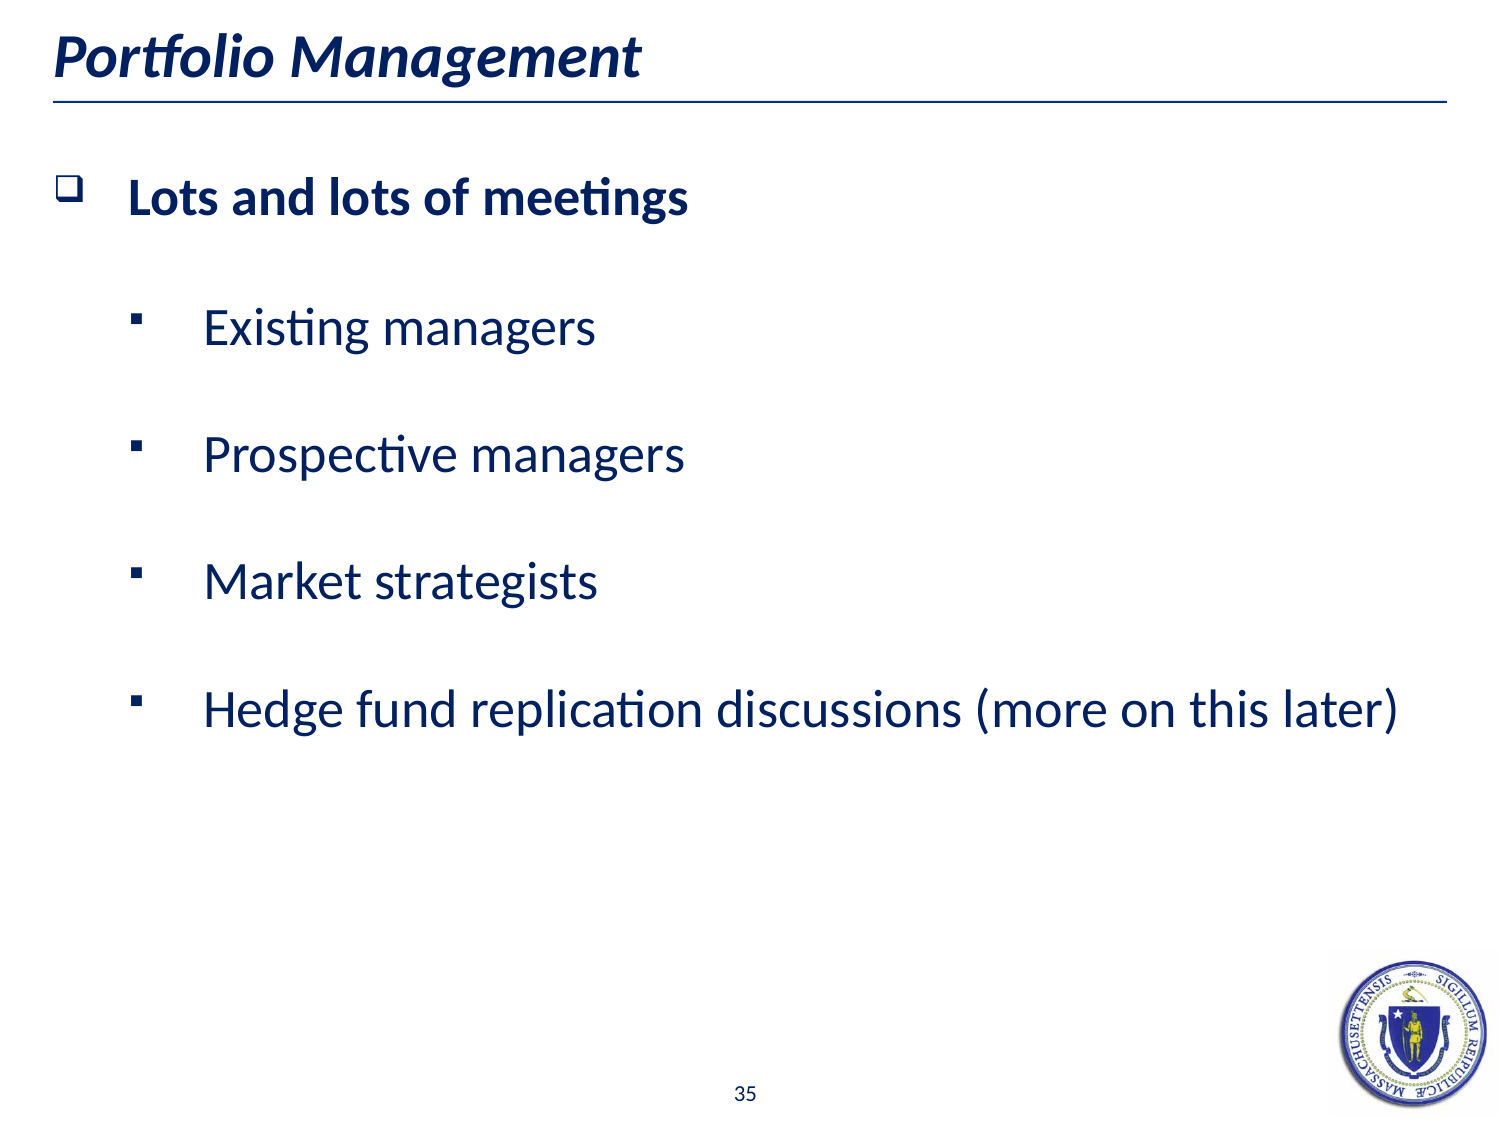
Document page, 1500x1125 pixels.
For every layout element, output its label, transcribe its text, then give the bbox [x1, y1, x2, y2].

picture [1329, 948, 1499, 1117]
title Portfolio Management [53, 20, 1447, 91]
list Lots and lots of meetings Existing managers Prospective managers Market strategists Hedge fund replication discussions (more on this later) [53, 160, 1436, 1008]
